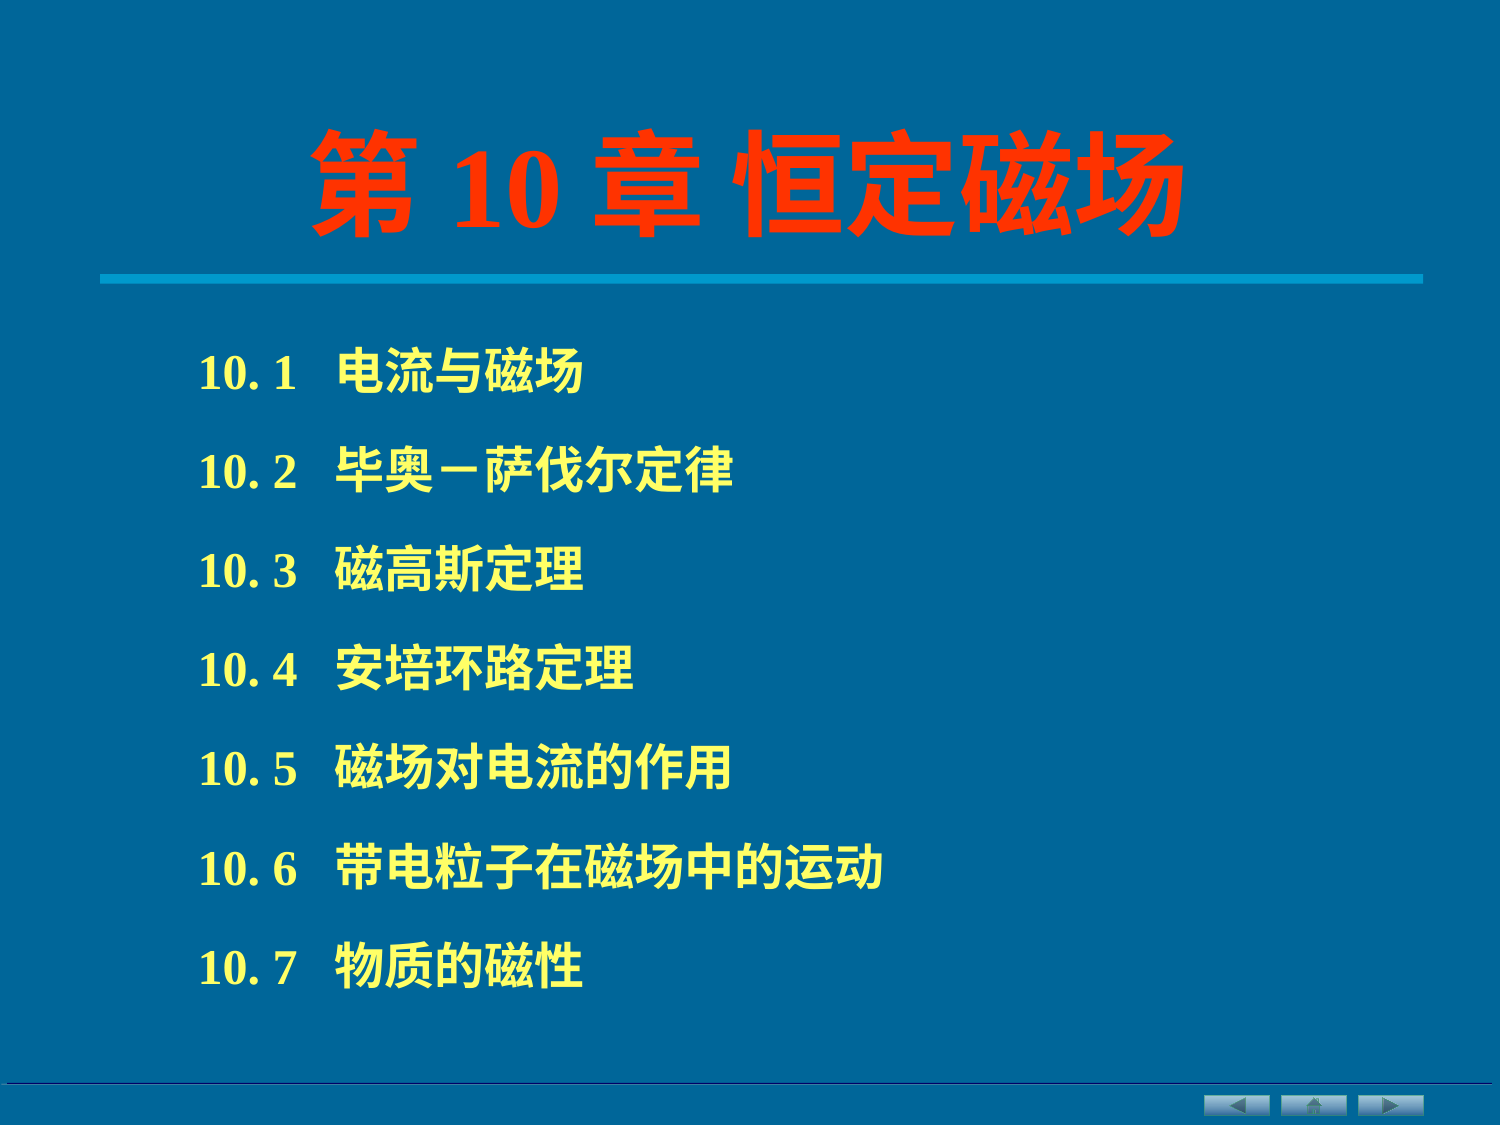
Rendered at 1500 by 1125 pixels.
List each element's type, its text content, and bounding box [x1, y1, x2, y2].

text_box 第10章 恒定磁场 [41, 105, 1454, 258]
text_box 10. 4 安培环路定理 [183, 629, 1188, 705]
text_box 10. 1 电流与磁场 [183, 331, 1235, 407]
text_box 10. 2 毕奥－萨伐尔定律 [183, 430, 1105, 506]
text_box 10. 3 磁高斯定理 [183, 530, 1317, 605]
text_box 10. 6 带电粒子在磁场中的运动 [183, 827, 1136, 903]
text_box 10. 7 物质的磁性 [183, 926, 1105, 1002]
text_box 10. 5 磁场对电流的作用 [183, 728, 1211, 804]
